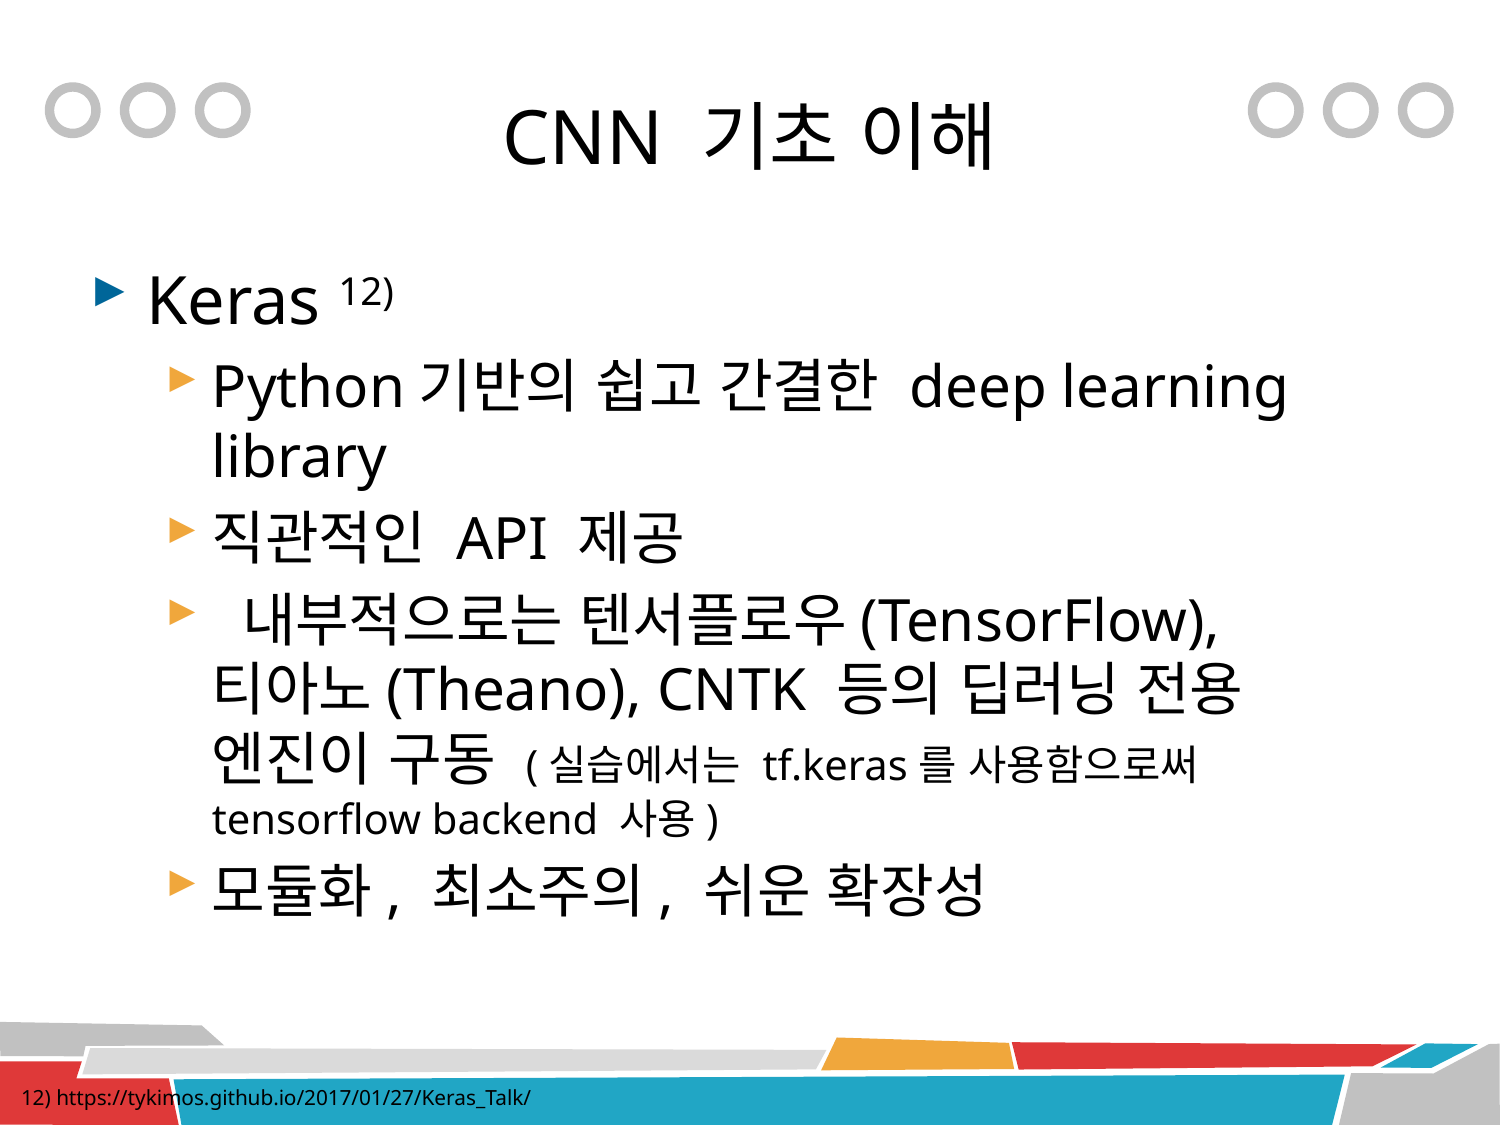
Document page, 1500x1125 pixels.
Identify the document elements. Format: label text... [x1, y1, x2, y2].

list Keras 12) Python기반의 쉽고 간결한 deep learning library 직관적인 API 제공 내부적으로는 텐서플로우(TensorFlow), 티아노(Theano), CNTK 등의 딥러닝 전용 엔진이 구동 (실습에서는 tf.keras를 사용함으로써 tensorflow backend 사용) 모듈화, 최소주의, 쉬운 확장성 [75, 250, 1425, 1005]
text_box 12) https://tykimos.github.io/2017/01/27/Keras_Talk/ [6, 1077, 1304, 1117]
title CNN 기초 이해 [262, 18, 1238, 206]
